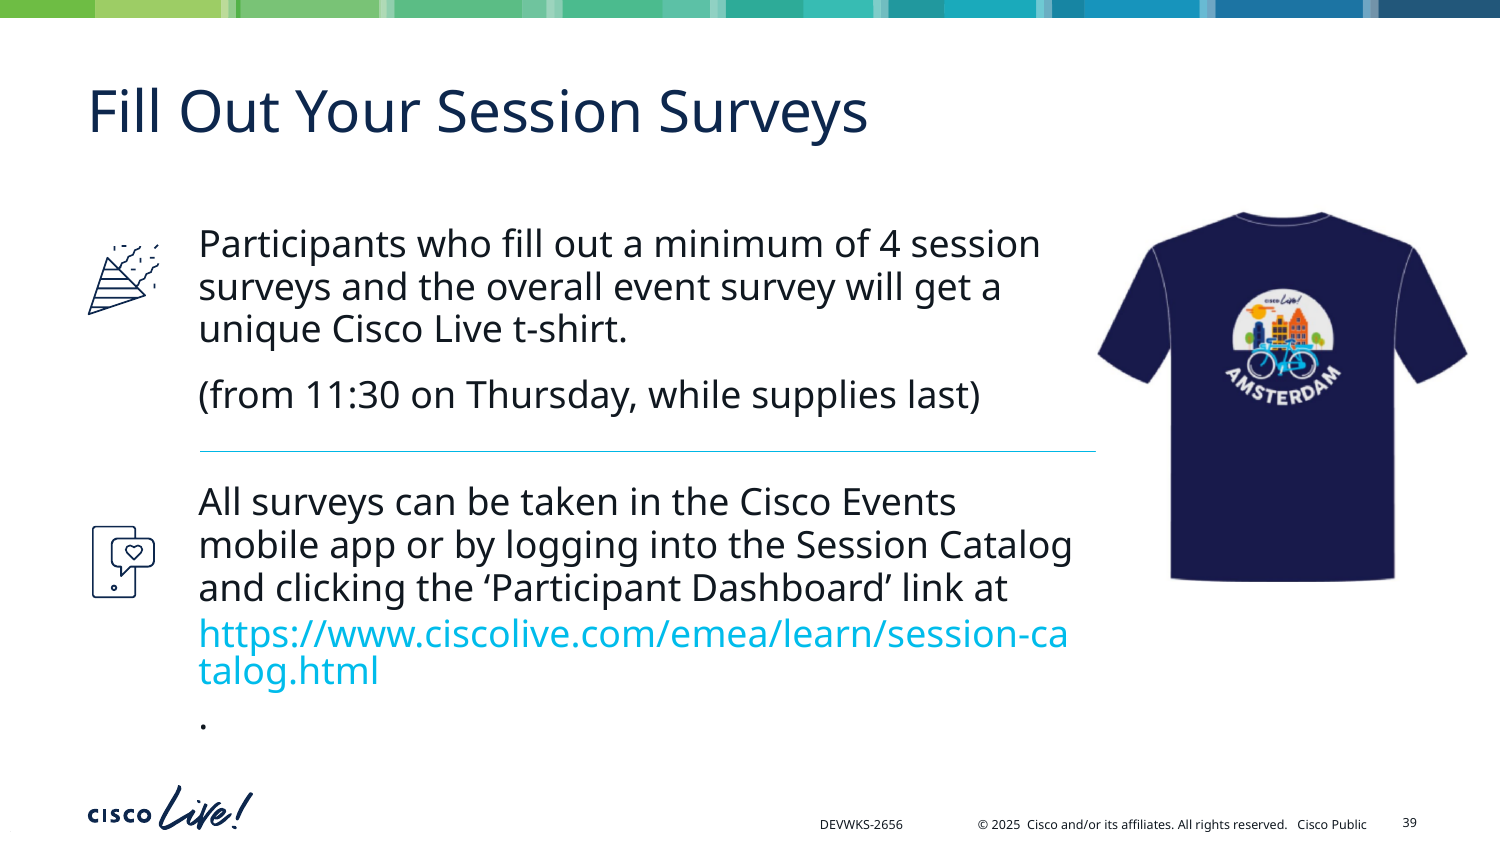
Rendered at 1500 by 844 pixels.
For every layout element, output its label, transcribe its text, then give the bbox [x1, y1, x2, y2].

picture [1095, 203, 1470, 582]
footer DEVWKS-2656 [809, 811, 982, 838]
slide_number 39 [1373, 800, 1432, 844]
picture [0, 0, 1500, 18]
